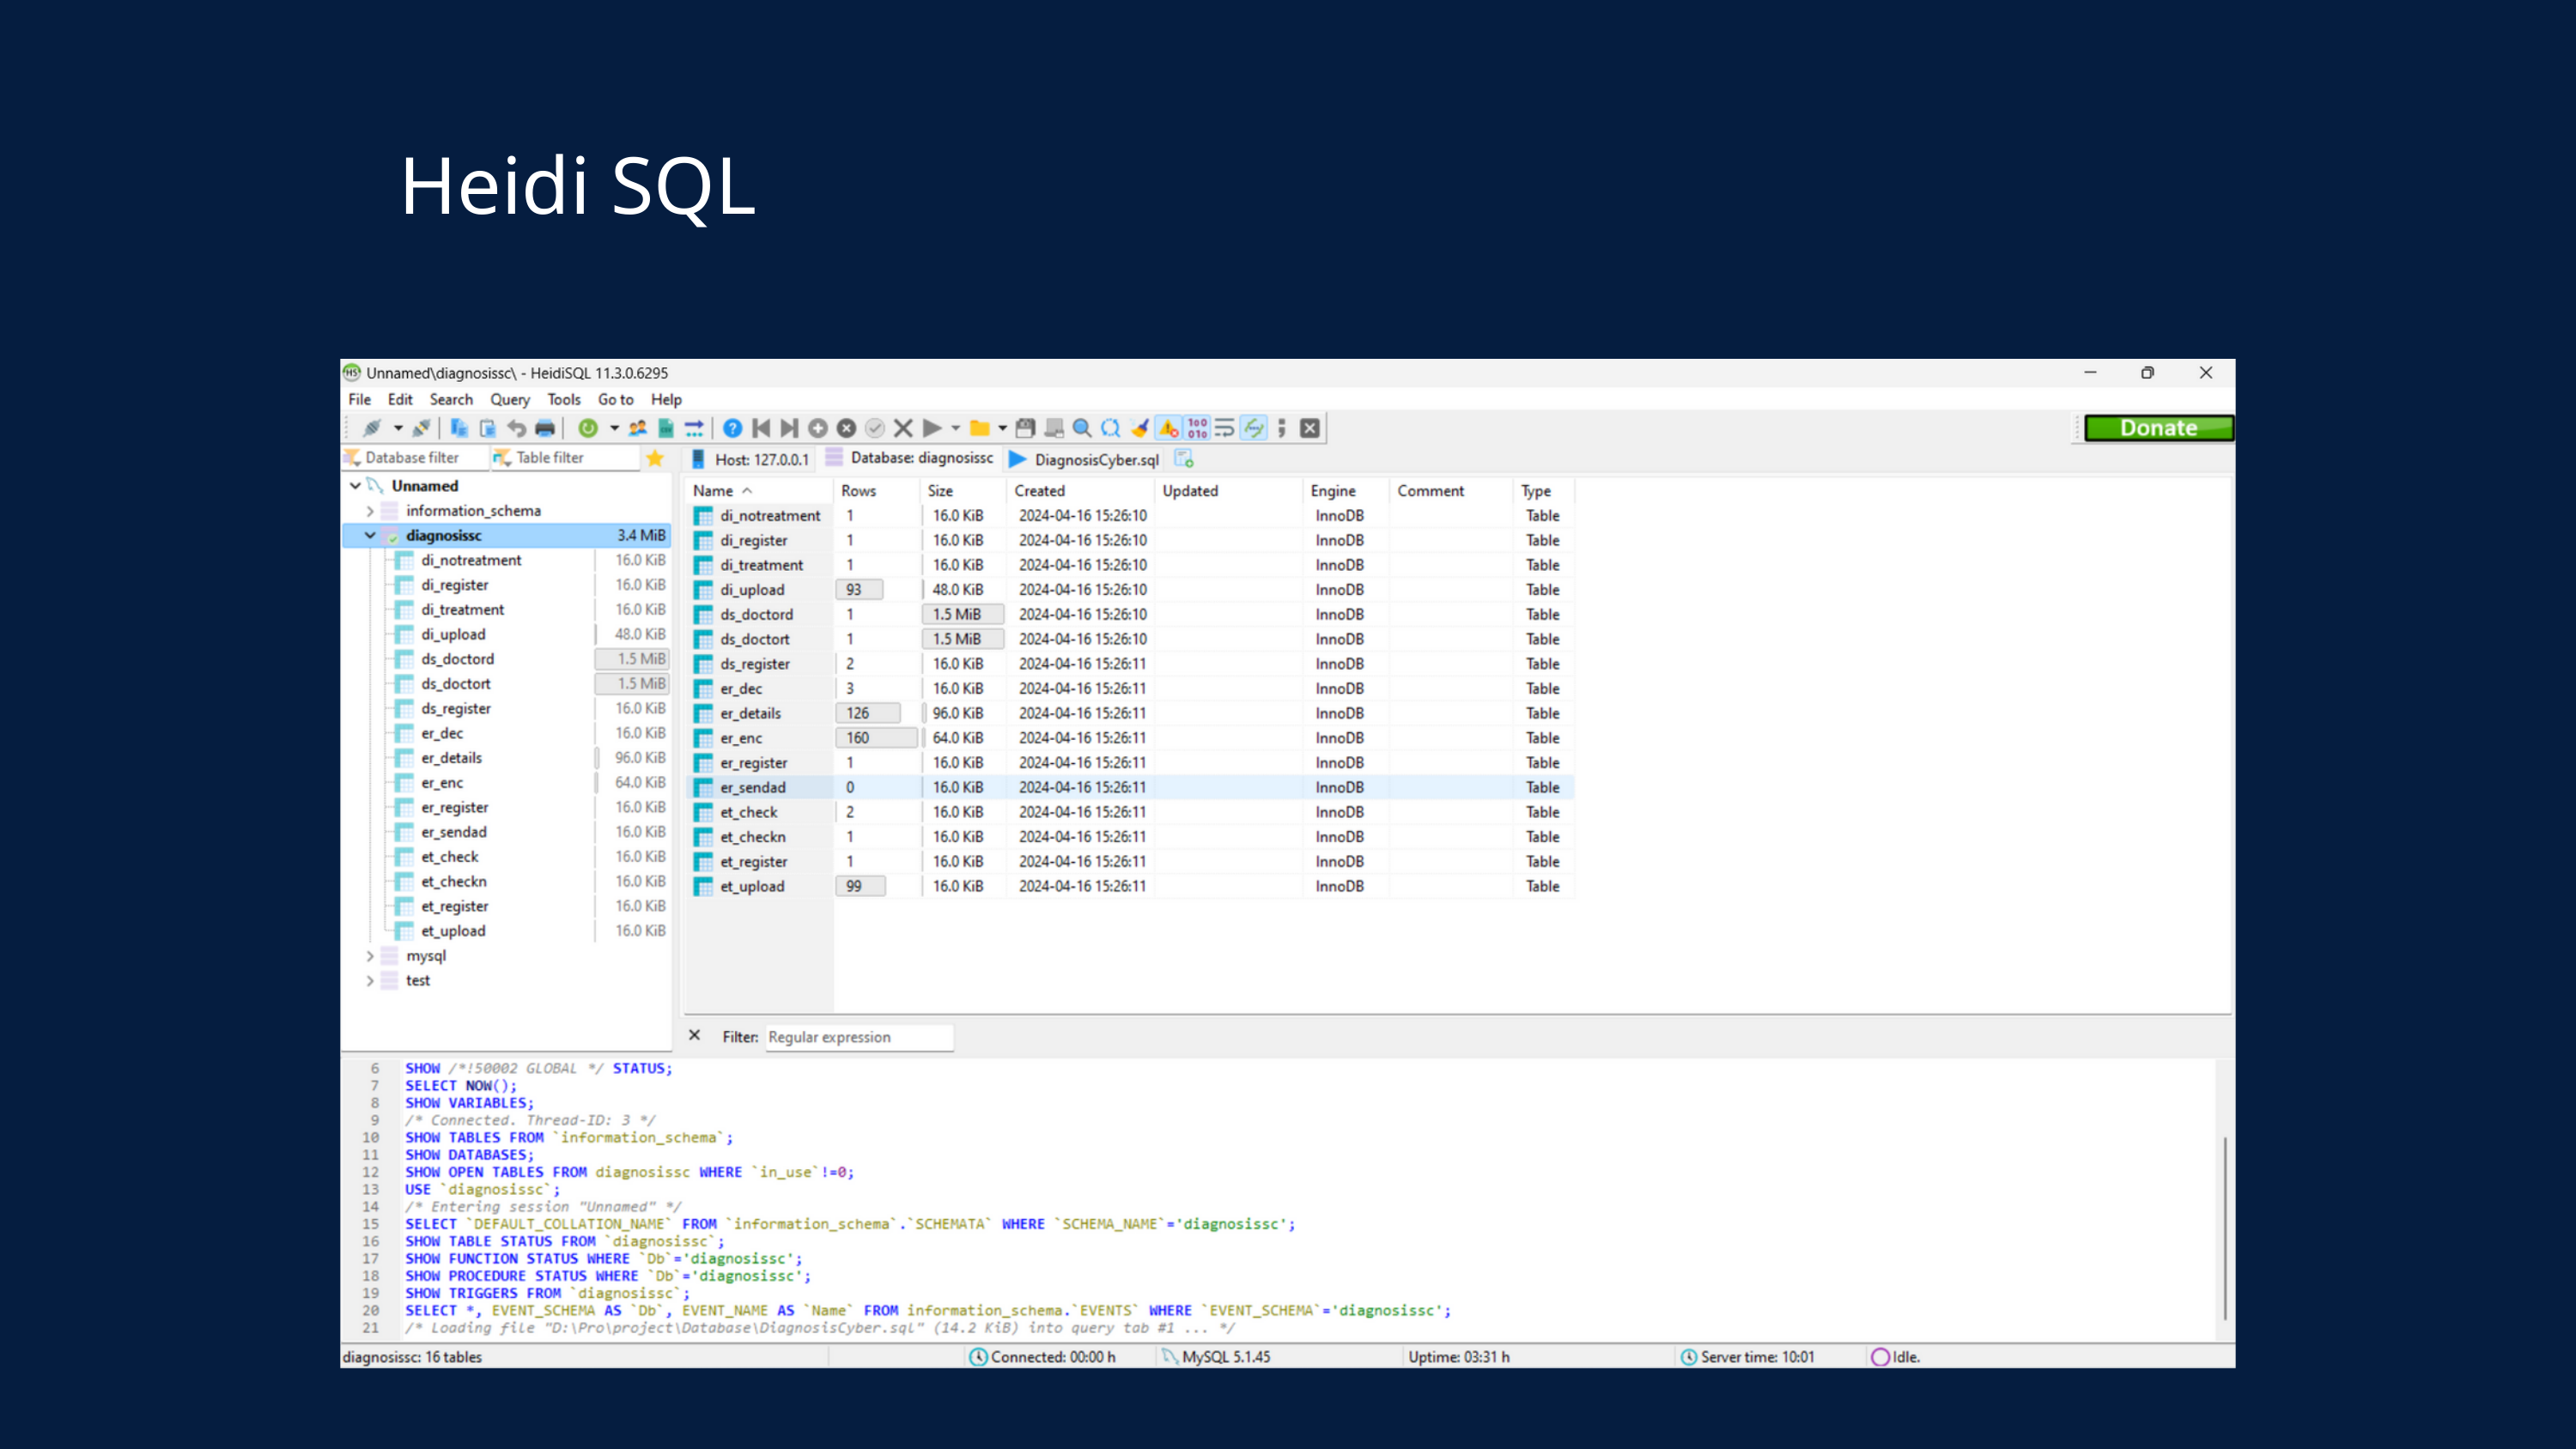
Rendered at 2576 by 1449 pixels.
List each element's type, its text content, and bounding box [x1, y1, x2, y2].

text_box [340, 359, 2236, 1368]
text_box Heidi SQL [340, 136, 816, 230]
